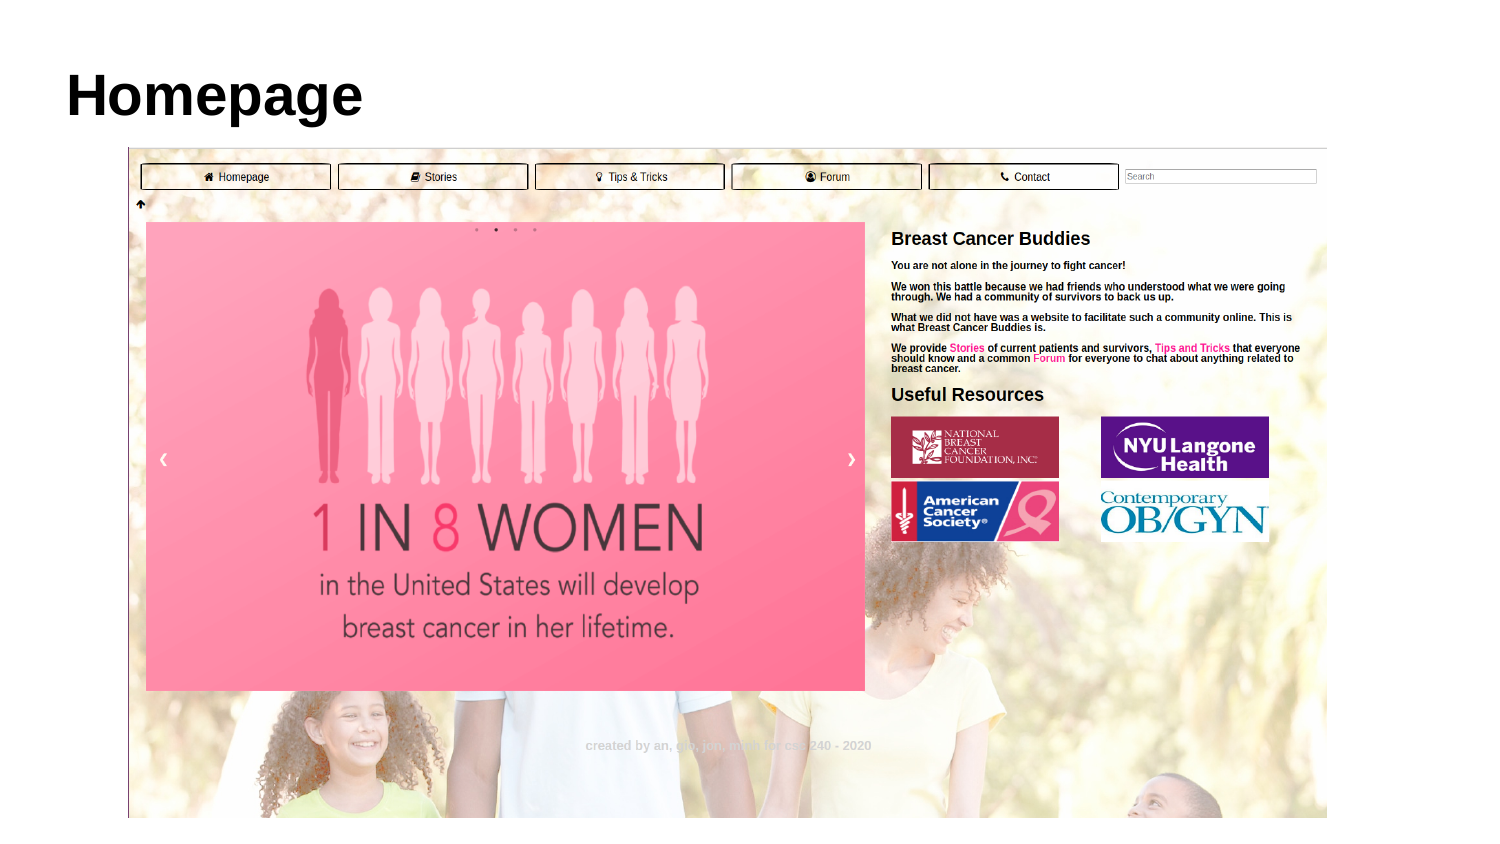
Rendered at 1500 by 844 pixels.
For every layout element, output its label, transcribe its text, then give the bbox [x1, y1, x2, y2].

picture [128, 147, 1328, 818]
title Homepage [51, 42, 1449, 137]
